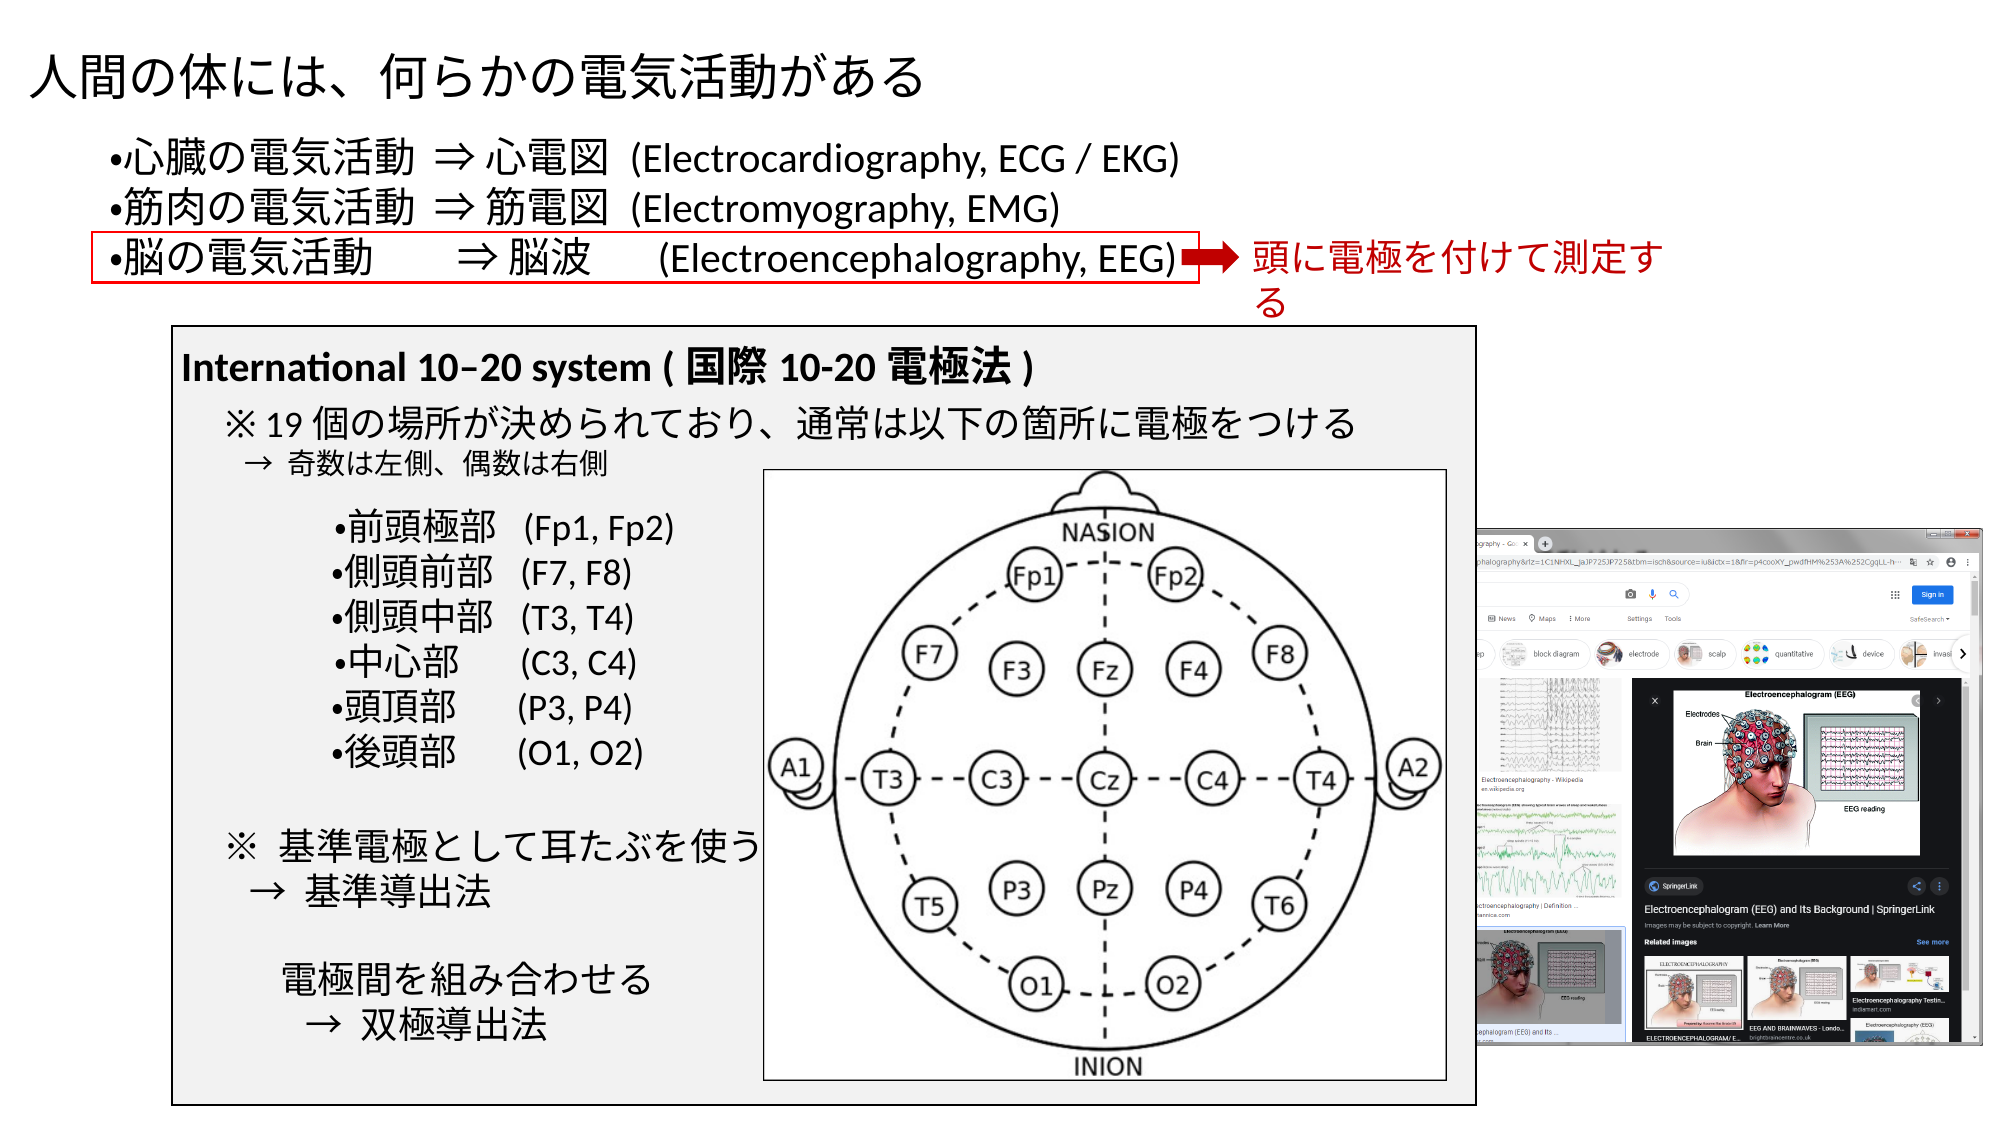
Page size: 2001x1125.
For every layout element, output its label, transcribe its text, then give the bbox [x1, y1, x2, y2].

text_box ・前頭極部 (Fp1, Fp2) ・側頭前部 (F7, F8) ・側頭中部 (T3, T4) ・中心部 (C3, C4) ・頭頂部 (P3, P4) ・後頭部 (O1, O2) [282, 495, 691, 780]
text_box ・心臓の電気活動 ⇒ 心電図 (Electrocardiography, ECG / EKG) ・筋肉の電気活動 ⇒ 筋電図 (Electromyography, EMG) ・脳の電気活動 ⇒ 脳波 (Electroencephalography, EEG) [94, 284, 1197, 289]
text_box [171, 325, 1477, 528]
text_box ※ 19個の場所が決められており、通常は以下の箇所に電極をつける → 奇数は左側、偶数は右側 [210, 393, 1374, 488]
text_box International 10–20 system (国際10-20電極法) [166, 332, 1050, 398]
text_box 頭に電極を付けて測定する [1237, 226, 1701, 332]
text_box 電極間を組み合わせる → 双極導出法 [265, 949, 671, 1054]
picture [763, 469, 1983, 1081]
text_box ・心臓の電気活動 ⇒ 心電図 (Electrocardiography, ECG / EKG) ・筋肉の電気活動 ⇒ 筋電図 (Electromyography, EMG) ・脳の電気活動 ⇒ 脳波 (Electroencephalography, EEG) [94, 123, 1197, 231]
text_box 人間の体には、何らかの電気活動がある [13, 37, 944, 113]
text_box [91, 231, 1200, 284]
text_box [171, 398, 1477, 1106]
text_box [1181, 240, 1237, 274]
text_box ※ 基準電極として耳たぶを使う → 基準導出法 [209, 815, 763, 920]
